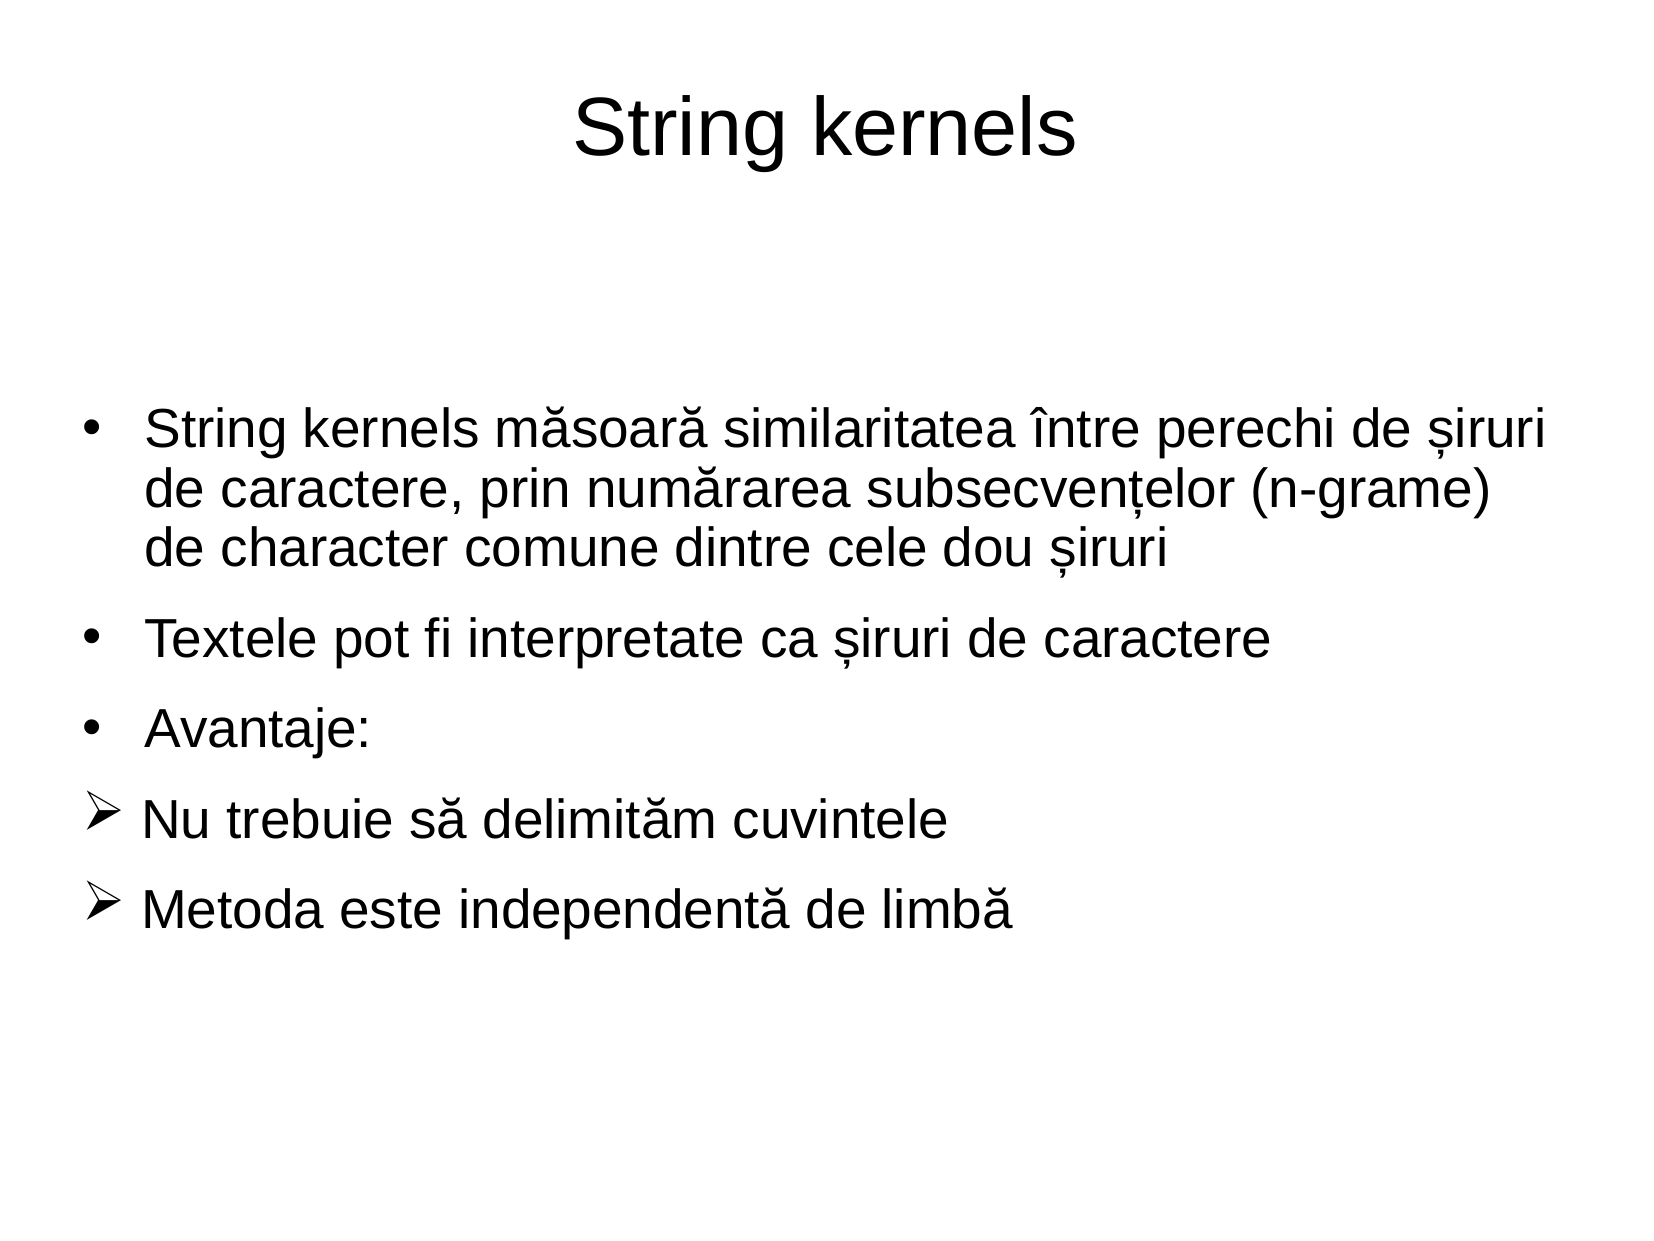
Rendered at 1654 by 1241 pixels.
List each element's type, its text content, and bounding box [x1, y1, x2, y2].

list String kernels măsoară similaritatea între perechi de șiruri de caractere, prin numărarea subsecvențelor (n-grame) de character comune dintre cele dou șiruri Textele pot fi interpretate ca șiruri de caractere Avantaje: Nu trebuie să delimităm cuvintele Metoda este independentă de limbă [69, 394, 1574, 952]
text_box String kernels [69, 56, 1582, 173]
